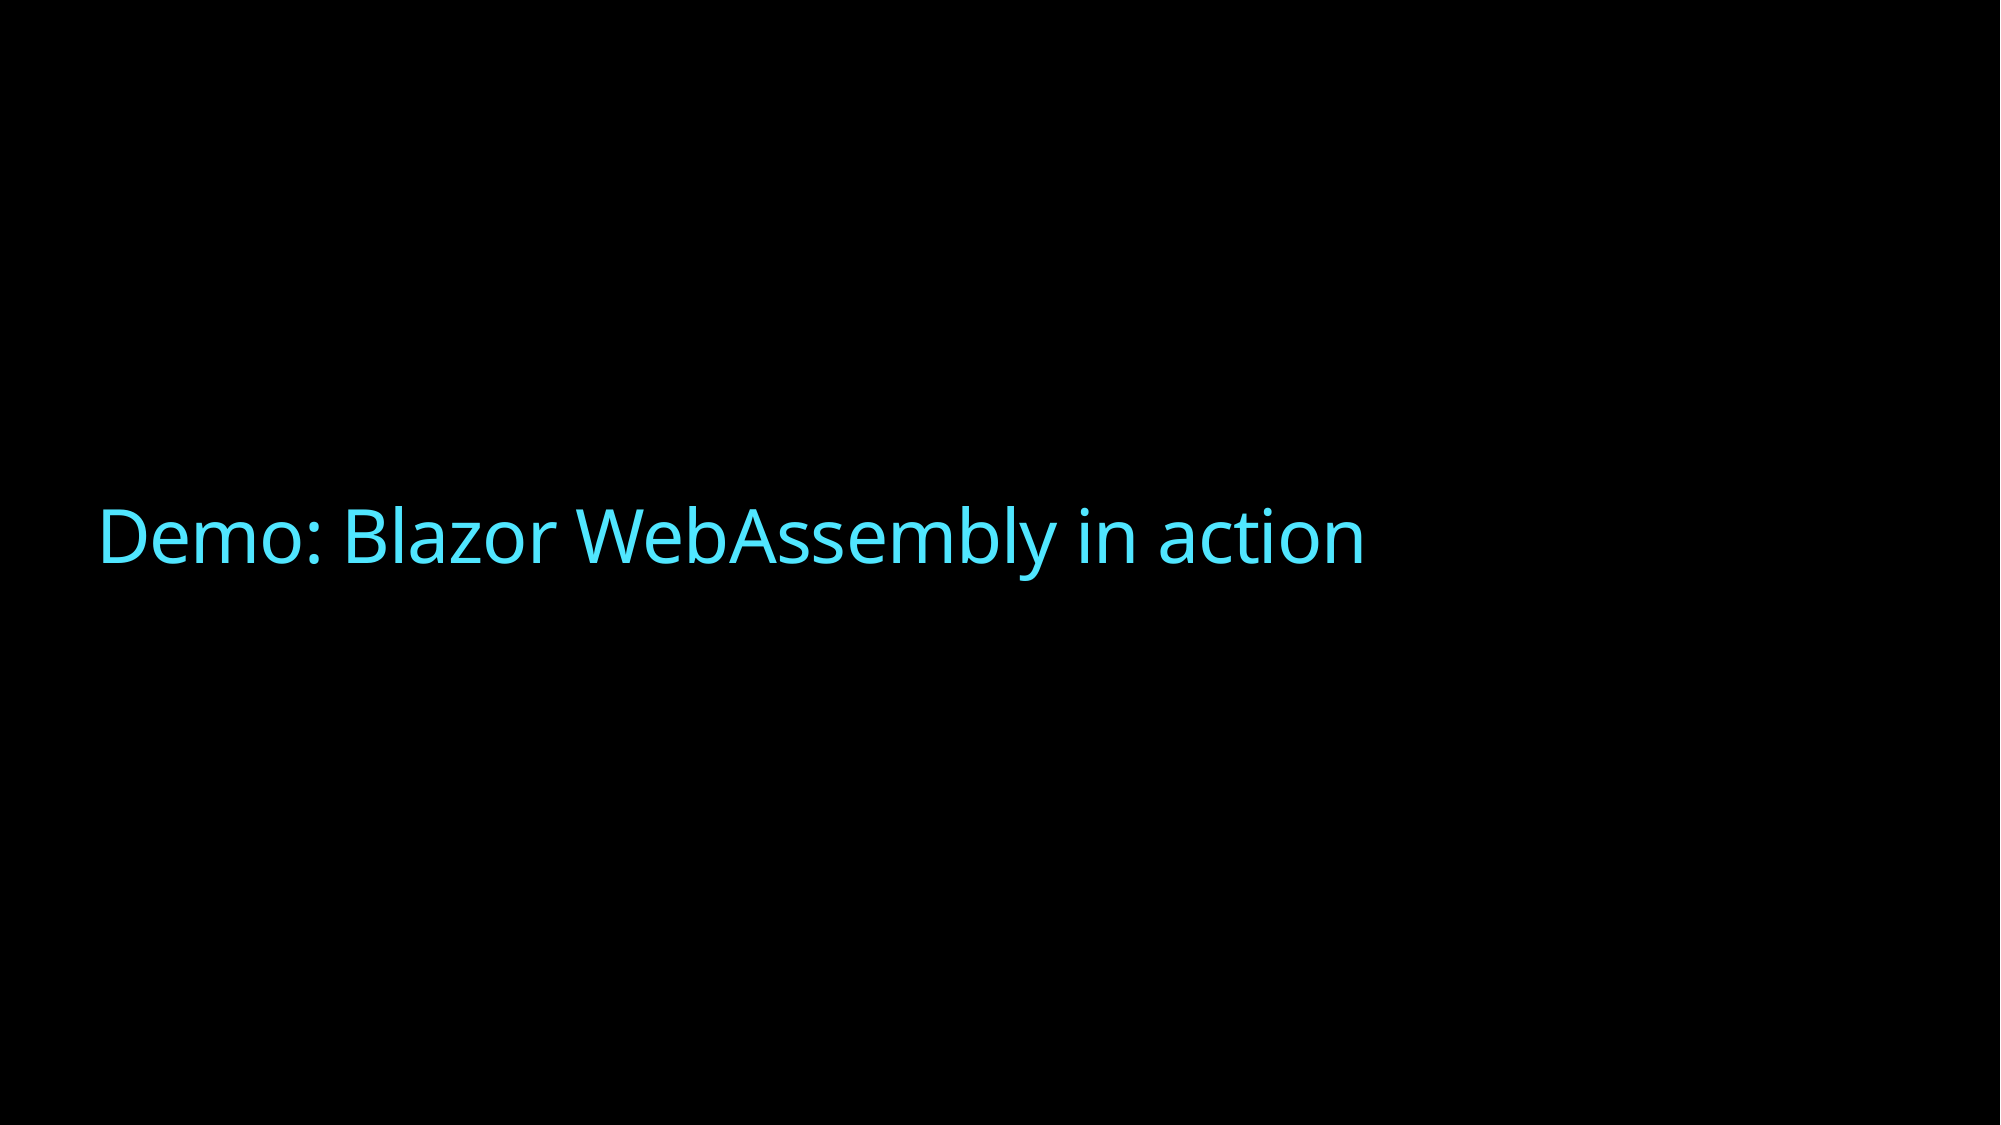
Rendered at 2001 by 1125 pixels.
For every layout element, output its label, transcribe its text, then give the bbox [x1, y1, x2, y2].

title Demo: Blazor WebAssembly in action [96, 498, 1596, 580]
